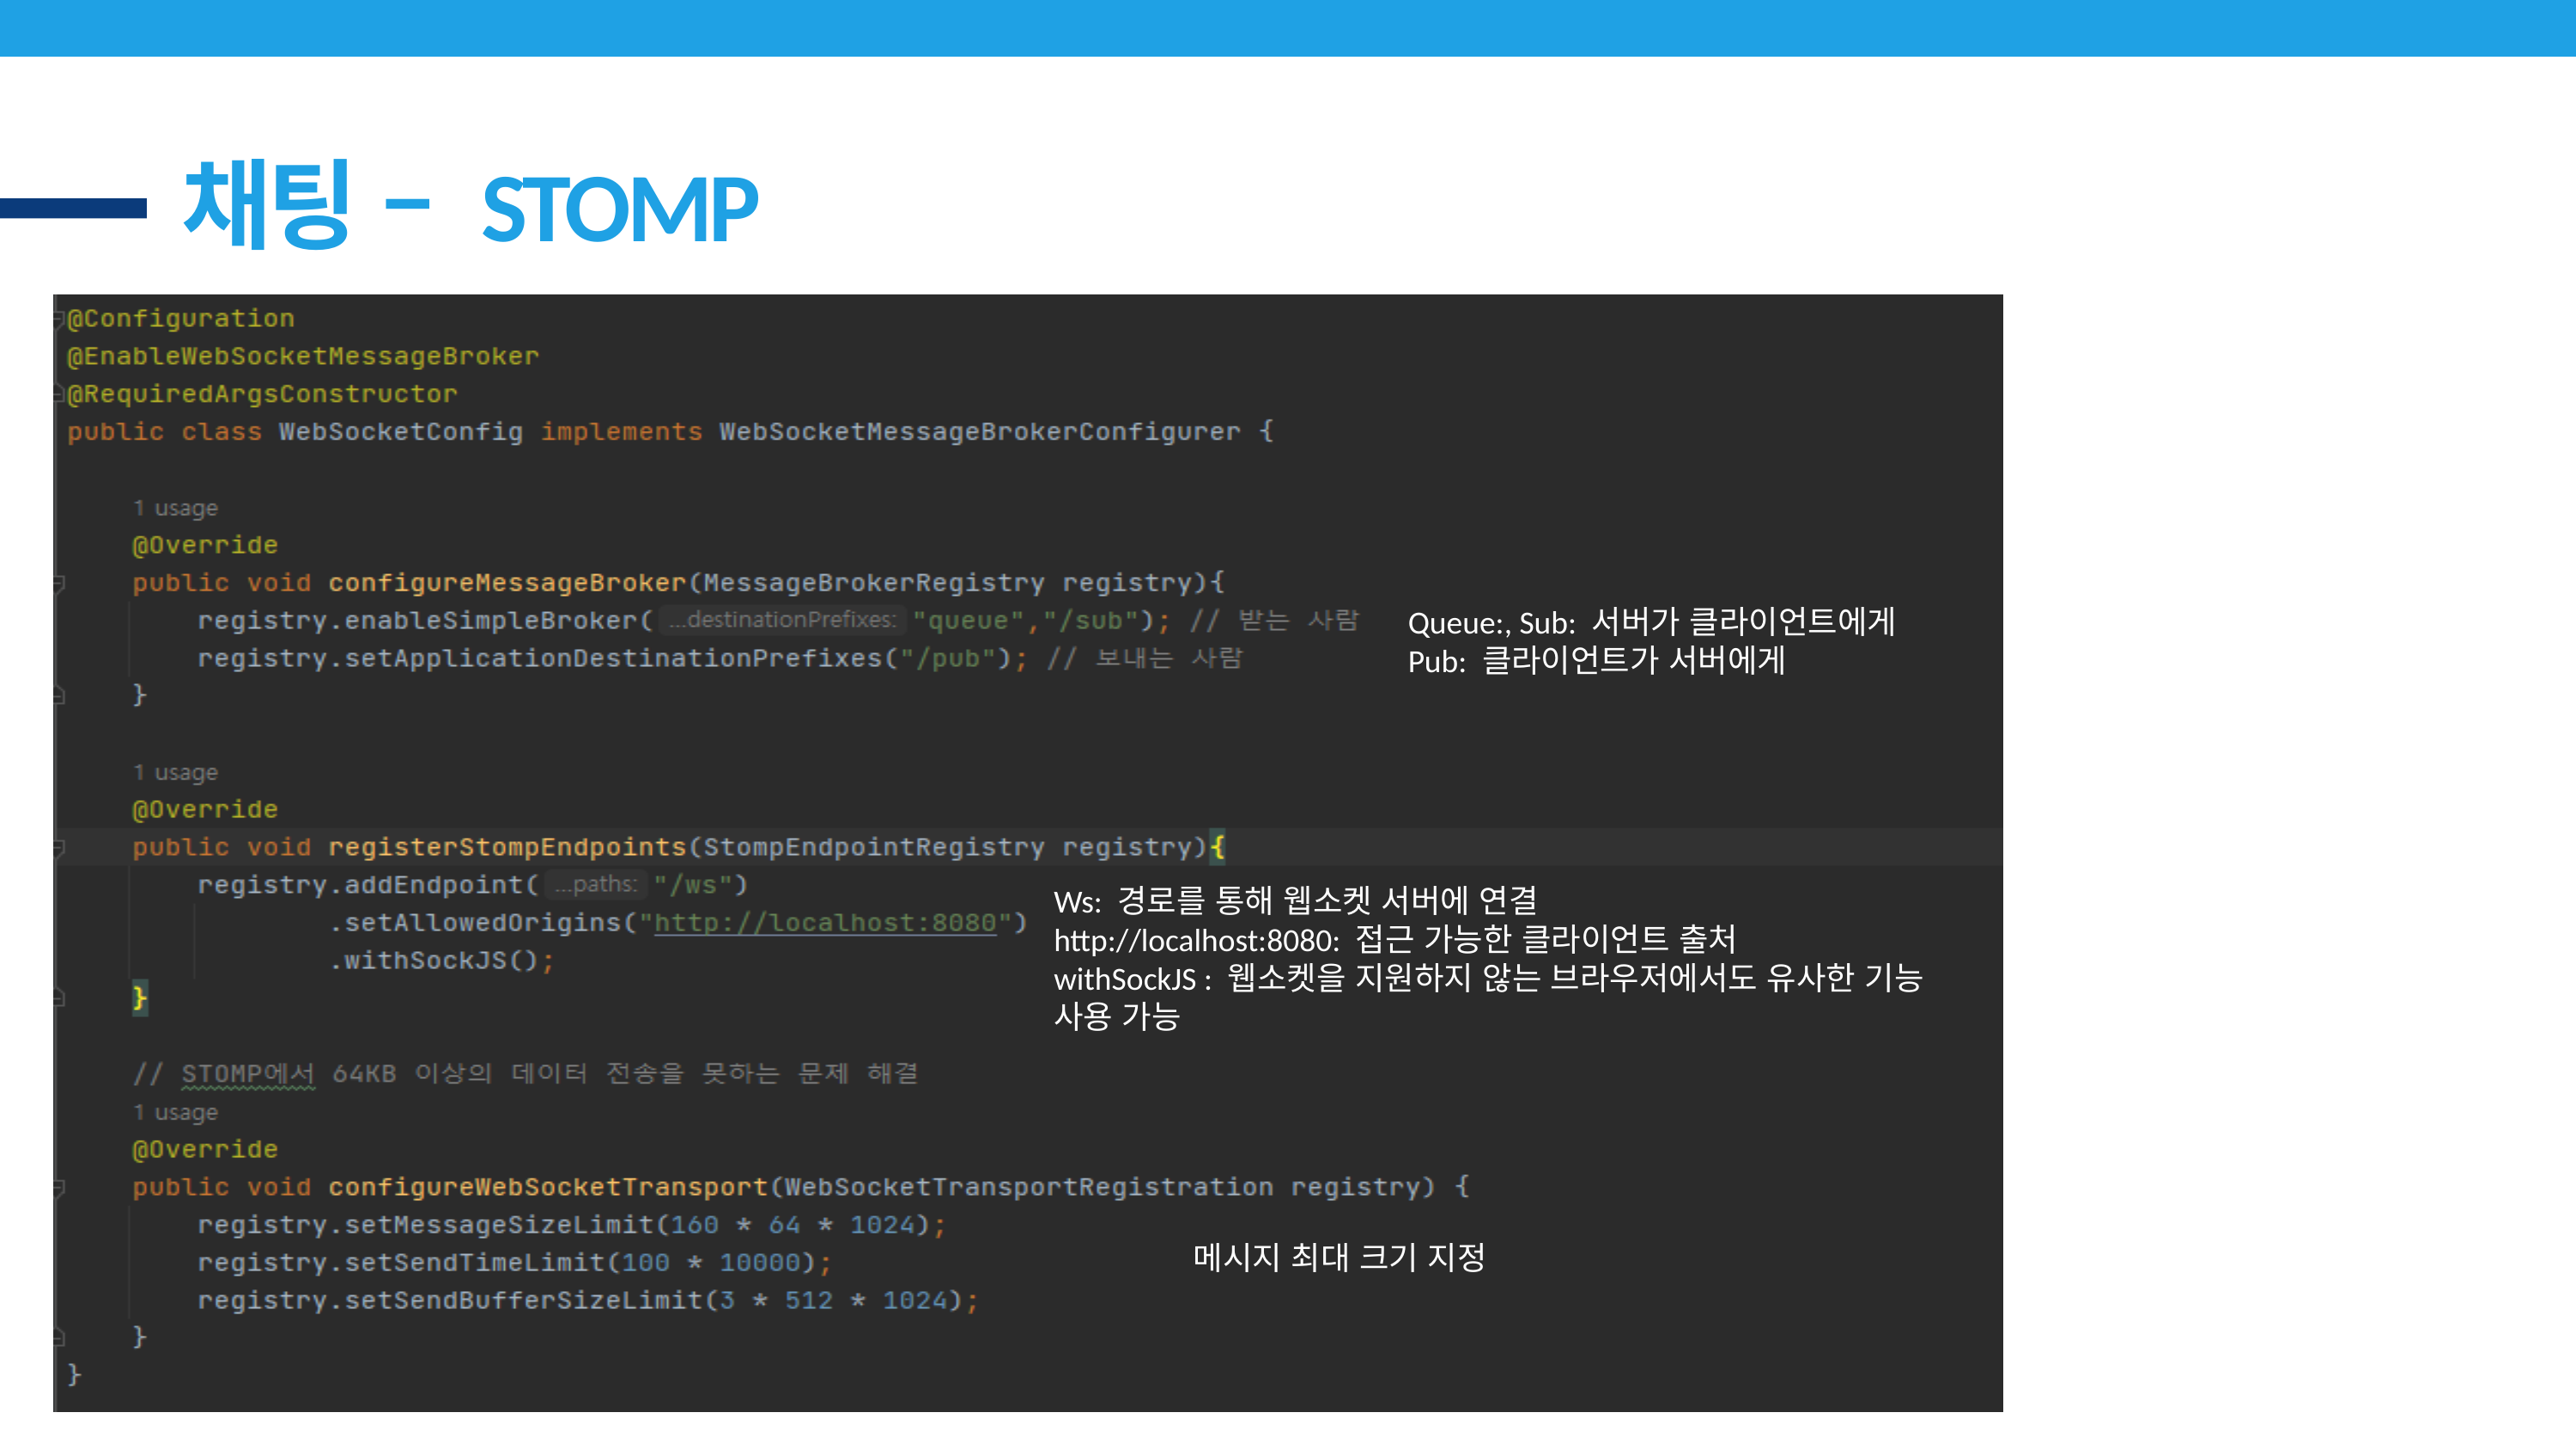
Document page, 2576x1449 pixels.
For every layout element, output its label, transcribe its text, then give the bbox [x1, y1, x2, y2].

text_box 채팅 – STOMP [181, 142, 1113, 262]
picture [53, 294, 2004, 1413]
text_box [0, 0, 2576, 58]
text_box Queue:, Sub: 서버가 클라이언트에게 Pub: 클라이언트가 서버에게 [2006, 595, 2016, 686]
